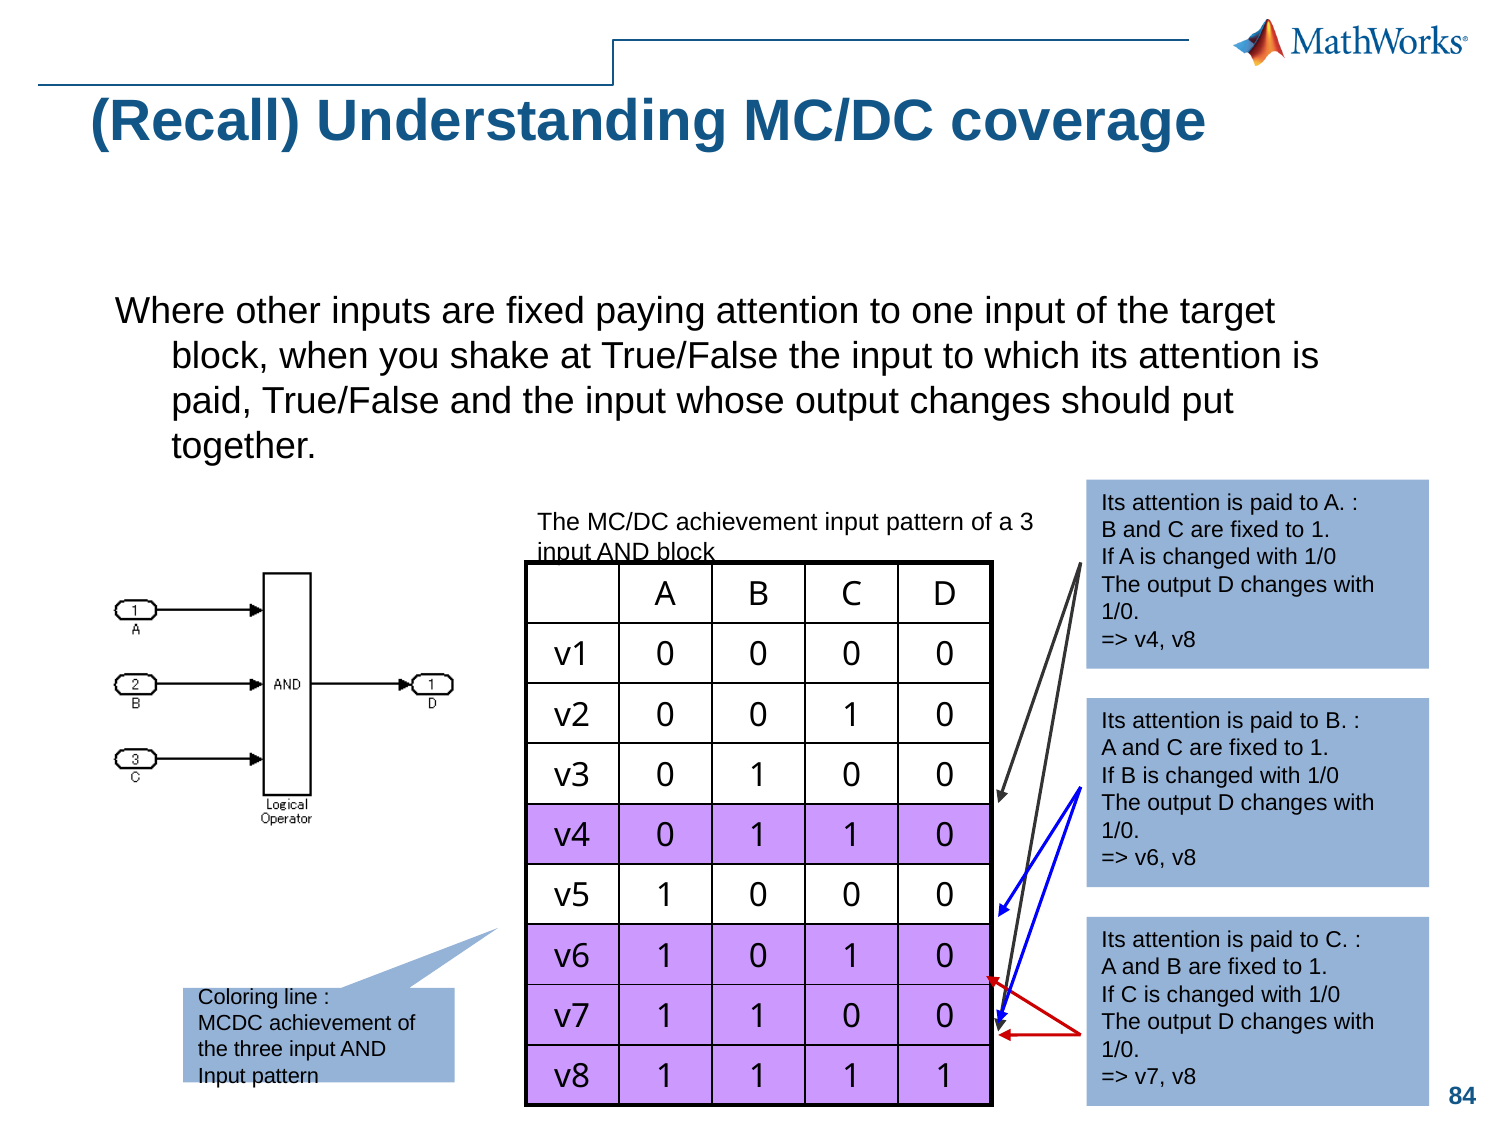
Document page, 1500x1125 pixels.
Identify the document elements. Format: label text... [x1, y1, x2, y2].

table_cell 1 [806, 684, 897, 742]
table_cell v2 [528, 684, 618, 742]
text_box [986, 976, 1009, 991]
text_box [88, 550, 483, 836]
text_box Its attention is paid to A. : B and C are fixed to 1. If A is changed with 1/0 The output D changes with 1/0. => v4, v8 [1086, 479, 1429, 669]
table_cell 1 [713, 805, 804, 863]
table_cell 0 [806, 624, 897, 682]
table_cell 0 [806, 865, 897, 923]
text_box Its attention is paid to C. : A and B are fixed to 1. If C is changed with 1/0 The output D changes with 1/0. => v7, v8 [1086, 916, 1430, 1106]
table_cell 0 [899, 684, 989, 742]
table_cell 0 [620, 624, 711, 682]
text_box [996, 562, 1081, 804]
table_cell 0 [806, 744, 897, 803]
table_cell 1 [620, 1046, 711, 1103]
table_cell 0 [713, 865, 804, 923]
table_cell 1 [620, 925, 711, 984]
table_cell v5 [528, 865, 618, 923]
text_box [994, 1018, 1007, 1032]
title (Recall) Understanding MC/DC coverage [75, 75, 1400, 238]
table_cell 0 [713, 624, 804, 682]
table_cell v3 [528, 744, 618, 803]
text_box [998, 789, 1079, 917]
table_cell 1 [620, 985, 711, 1044]
table_cell 0 [899, 925, 989, 984]
table_header B [713, 573, 804, 622]
table_cell v8 [528, 1046, 618, 1103]
table_cell 1 [806, 805, 897, 863]
table_cell 0 [899, 744, 989, 803]
table_cell 1 [713, 744, 804, 803]
table_cell v4 [528, 805, 618, 863]
table_header A [620, 573, 711, 622]
table_cell 1 [713, 985, 804, 1044]
table_cell 0 [620, 684, 711, 742]
table_cell 1 [899, 1046, 989, 1103]
table_cell v1 [528, 624, 618, 682]
text_box [998, 1028, 1079, 1042]
table_cell 1 [806, 925, 897, 984]
text_box [996, 786, 1081, 1024]
text_box The MC/DC achievement input pattern of a 3 input AND block [522, 497, 1053, 573]
table_cell 0 [620, 805, 711, 863]
table_cell 1 [620, 865, 711, 923]
table_cell 0 [899, 624, 989, 682]
table_cell 0 [899, 805, 989, 863]
table_cell 0 [620, 744, 711, 803]
list Where other inputs are fixed paying attention to one input of the target block, when you shake at True/False the input to which its attention is paid, True/False and the input whose output changes should put together. [99, 278, 1384, 1004]
table_cell 0 [713, 925, 804, 984]
table_cell v6 [528, 925, 618, 984]
table_cell 0 [806, 985, 897, 1044]
table_cell v7 [528, 985, 618, 1044]
table_cell 1 [806, 1046, 897, 1103]
table_header C [806, 573, 897, 622]
text_box Its attention is paid to B. : A and C are fixed to 1. If B is changed with 1/0 The output D changes with 1/0. => v6, v8 [1086, 698, 1430, 888]
table_cell 0 [713, 684, 804, 742]
table_cell 1 [713, 1046, 804, 1103]
table_cell 0 [899, 865, 989, 923]
table_header [528, 573, 618, 622]
picture [1226, 7, 1483, 78]
table_cell 0 [899, 985, 989, 1044]
text_box Coloring line : MCDC achievement of the three input AND Input pattern [183, 927, 499, 1083]
table_header D [899, 573, 989, 622]
